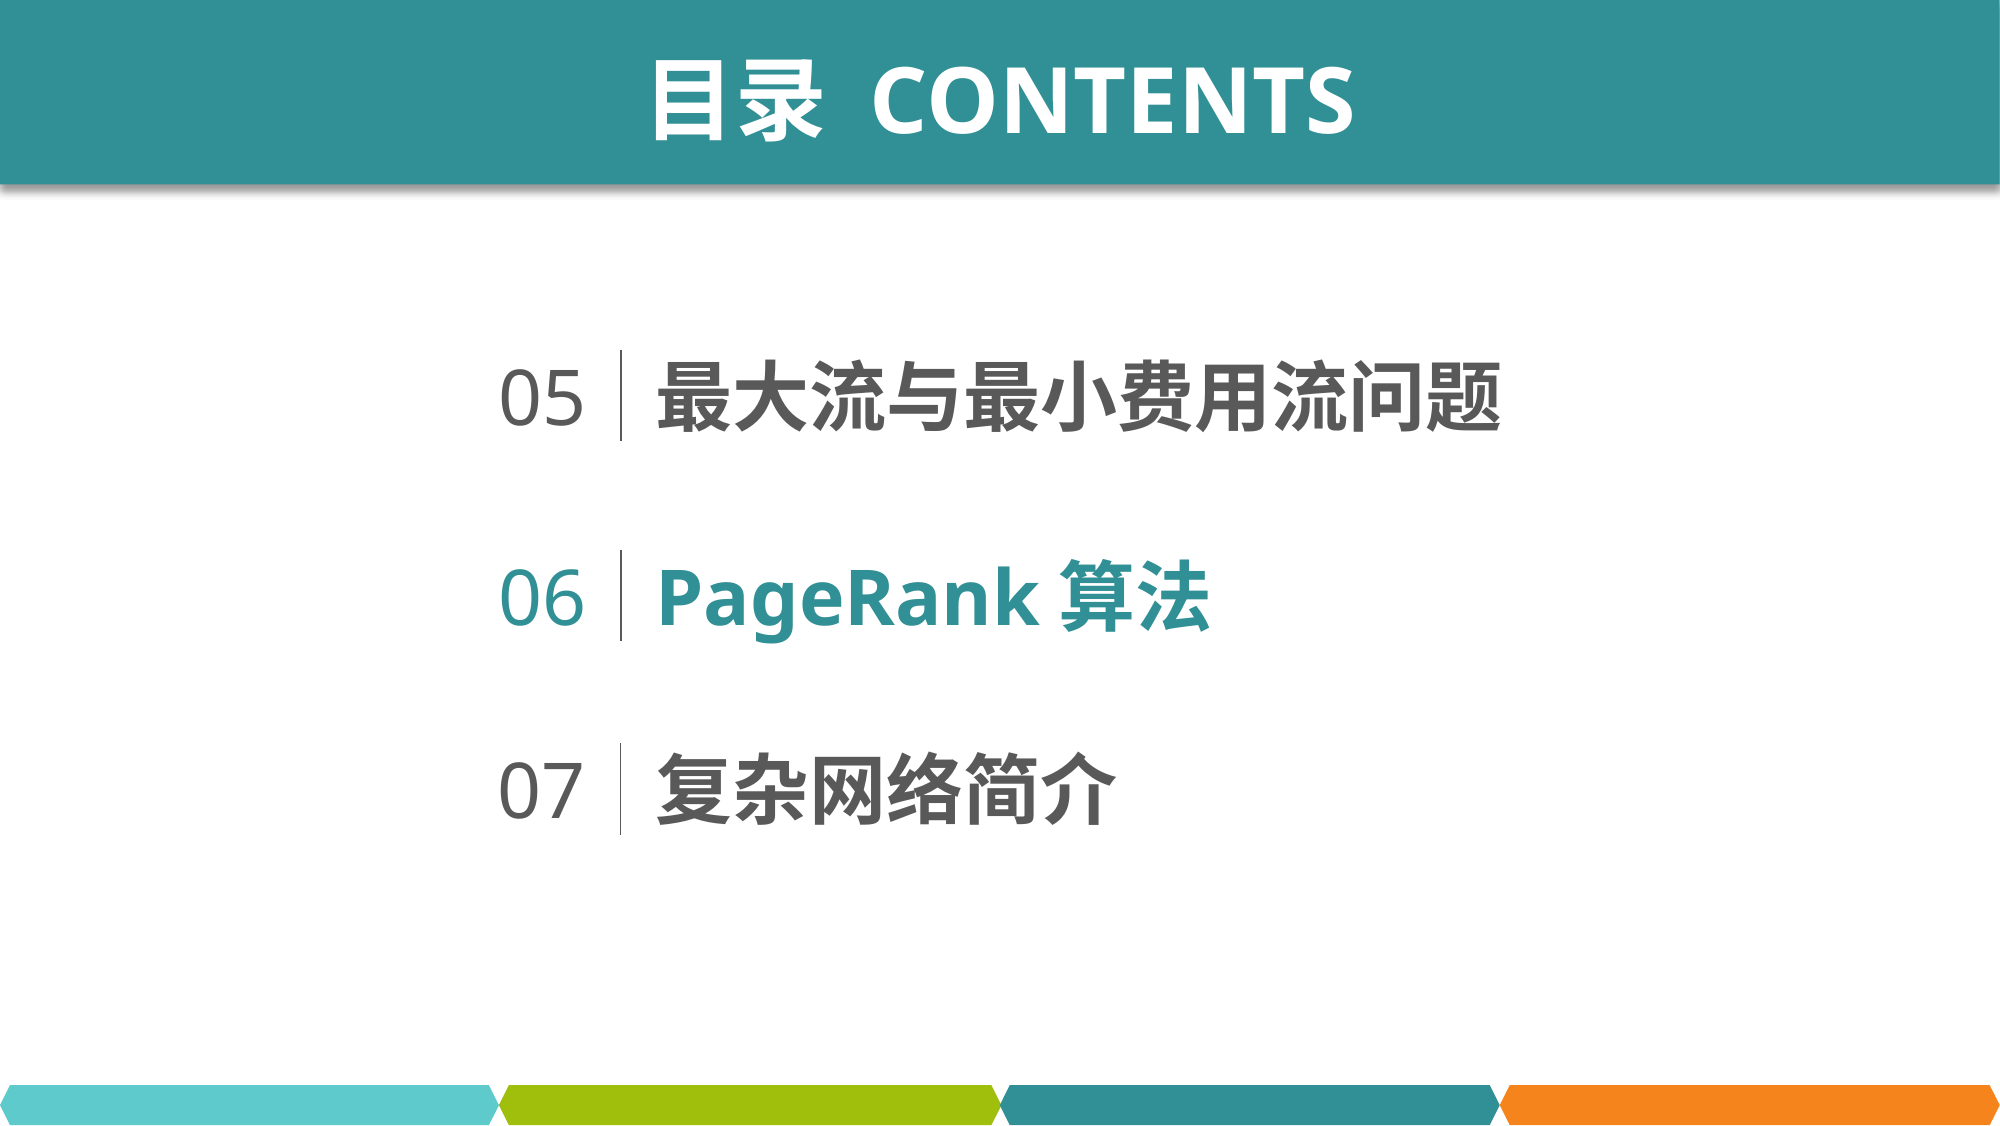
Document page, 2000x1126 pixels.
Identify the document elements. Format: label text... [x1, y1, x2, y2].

text_box 05 [476, 338, 608, 451]
text_box 目录 CONTENTS [628, 34, 1372, 160]
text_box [0, 1084, 2000, 1126]
text_box 复杂网络简介 [635, 731, 1661, 844]
text_box 最大流与最小费用流问题 [635, 338, 1744, 451]
text_box [0, 0, 2000, 185]
text_box 07 [476, 731, 608, 844]
text_box PageRank算法 [635, 538, 1922, 651]
text_box 06 [476, 538, 608, 651]
